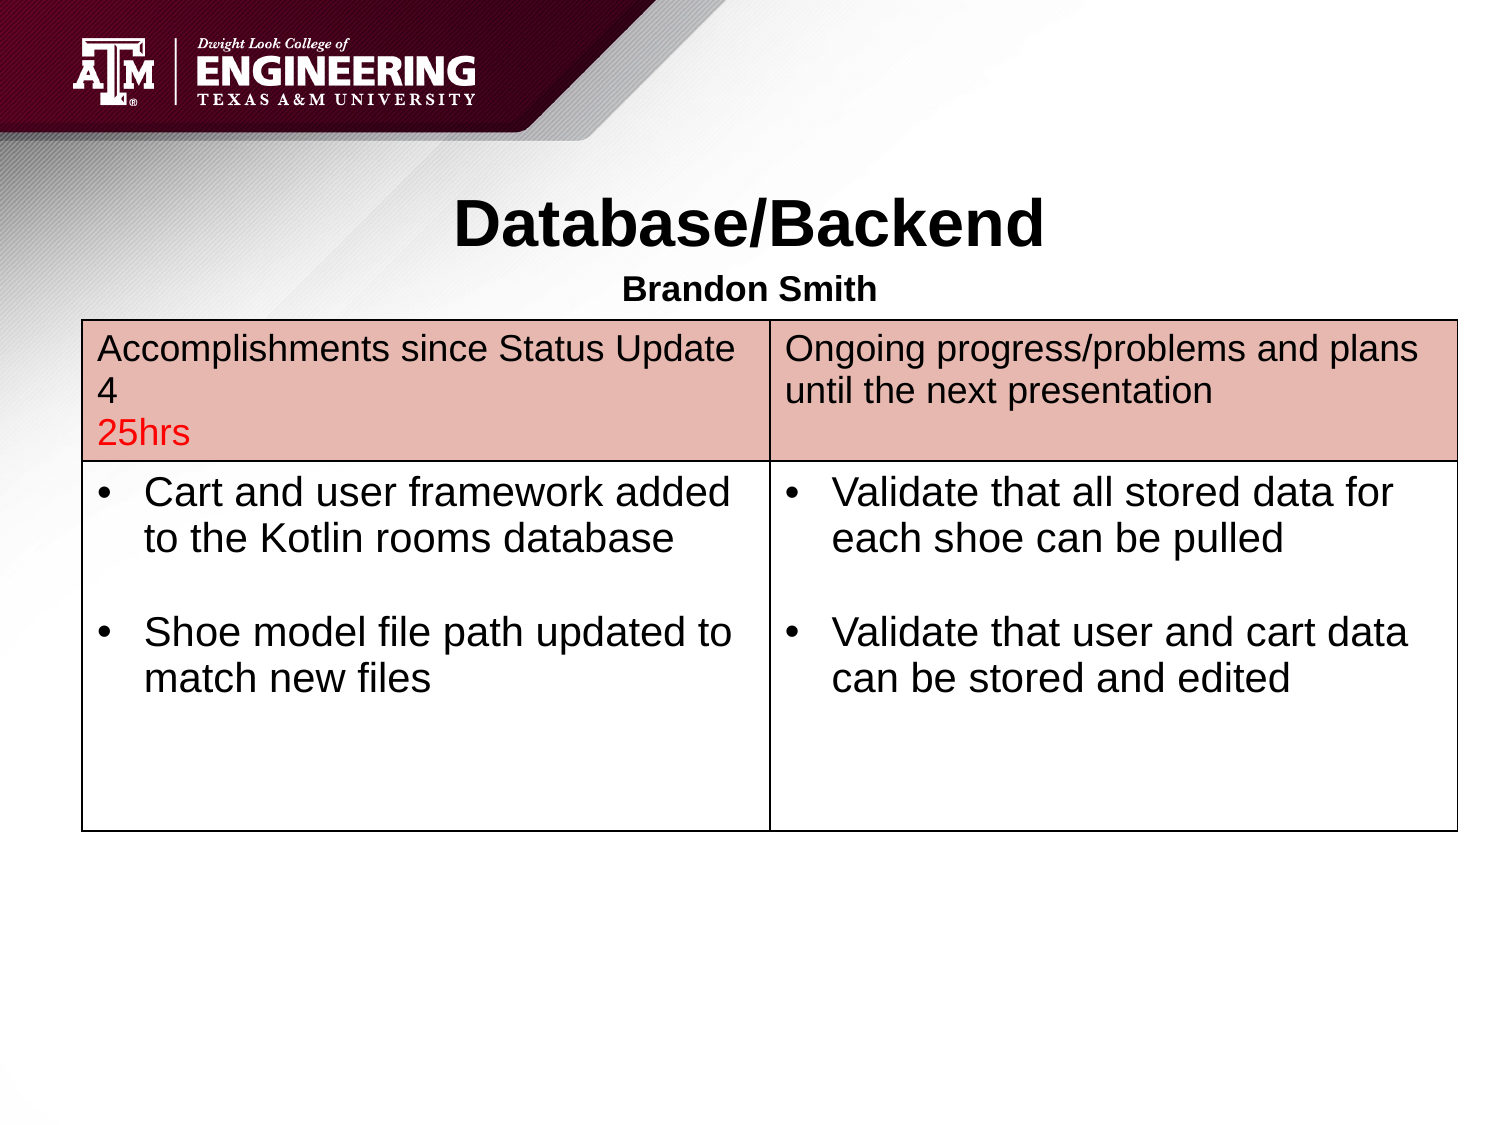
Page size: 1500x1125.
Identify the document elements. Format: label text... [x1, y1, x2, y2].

title Database/Backend Brandon Smith [75, 172, 1425, 304]
table_header Accomplishments since Status Update 4 25hrs [83, 321, 769, 460]
table_header Ongoing progress/problems and plans until the next presentation [771, 321, 1457, 460]
table_cell Cart and user framework added to the Kotlin rooms database Shoe model file path updated to match new files [83, 462, 769, 830]
picture [0, 0, 1500, 1125]
table_cell Validate that all stored data for each shoe can be pulled Validate that user and cart data can be stored and edited [771, 462, 1457, 830]
